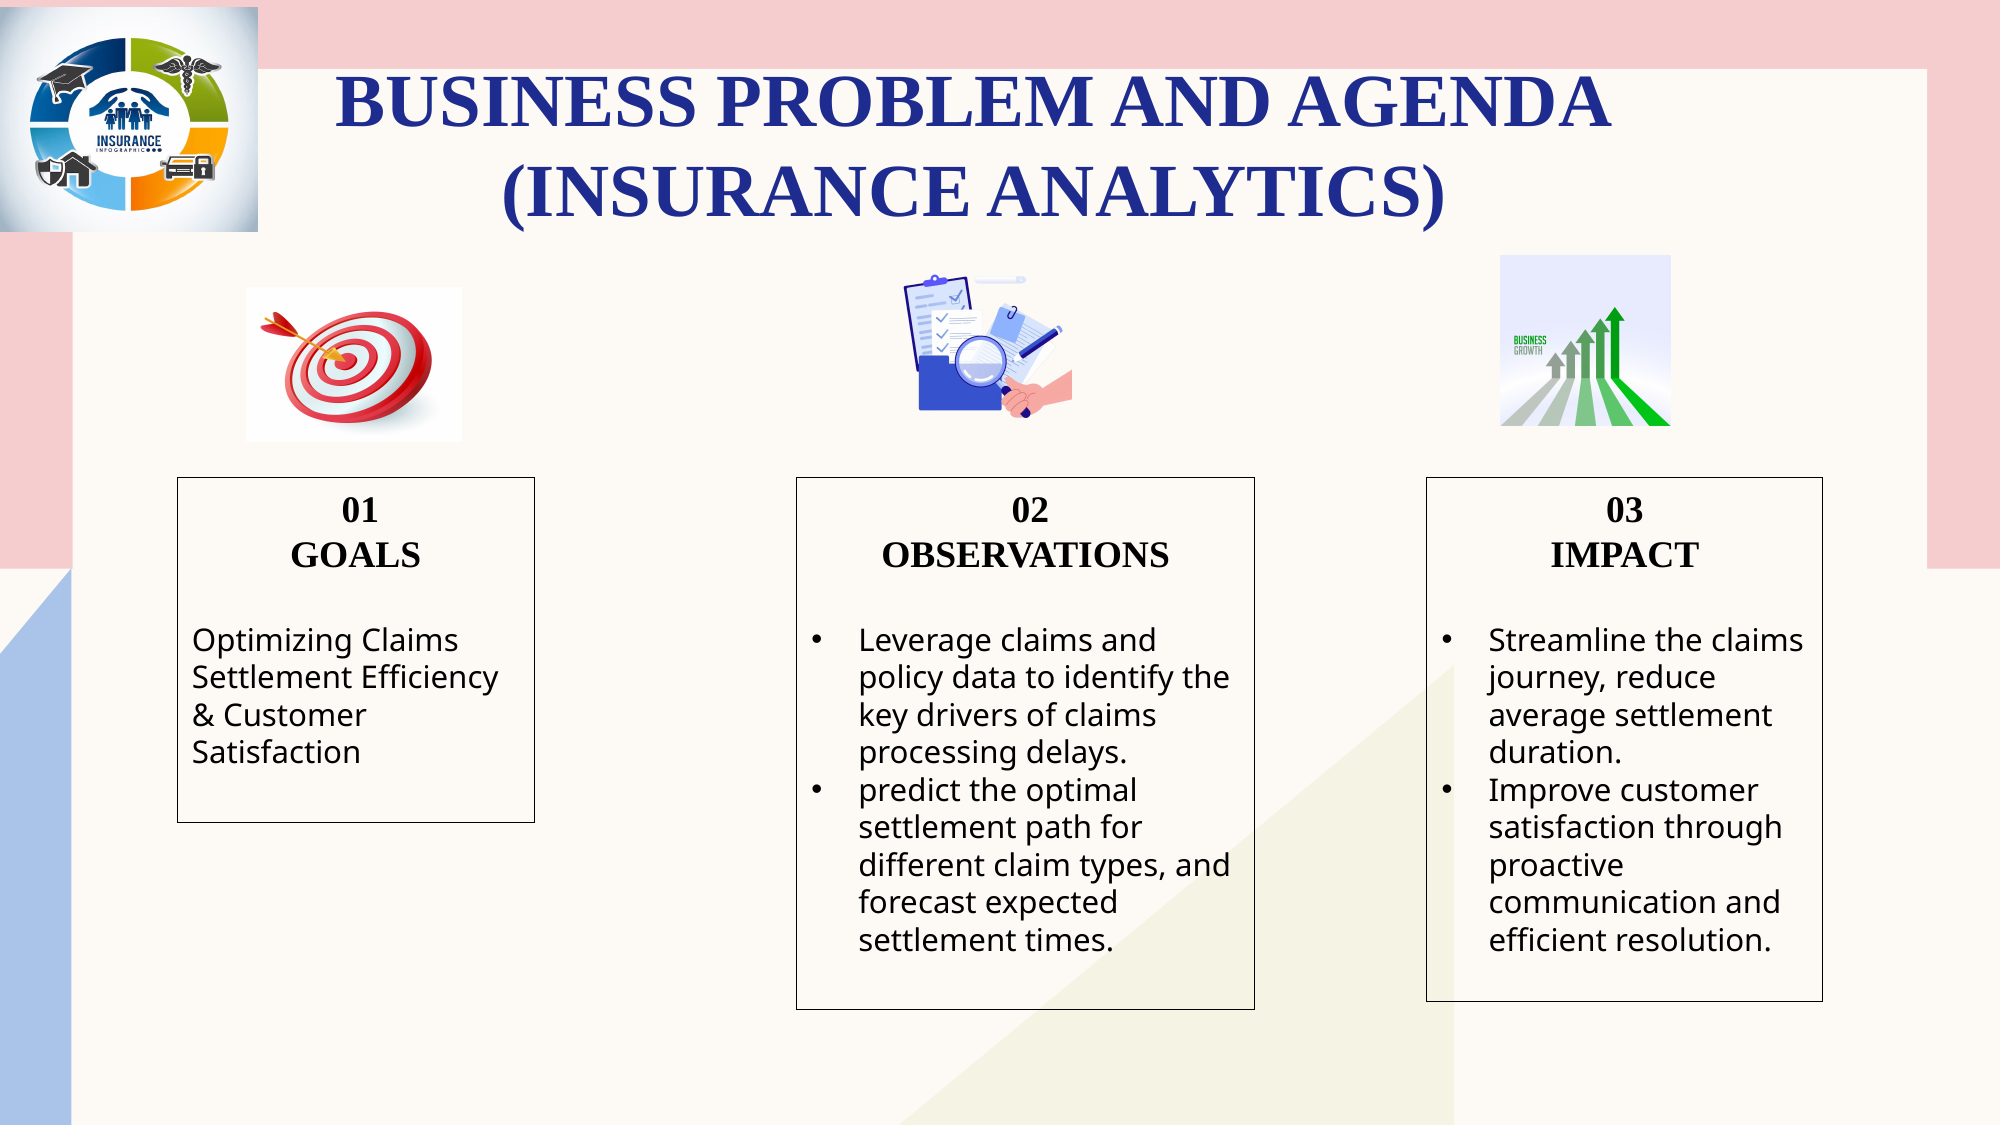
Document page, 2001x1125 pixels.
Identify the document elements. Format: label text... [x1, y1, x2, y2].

text_box 01 GOALS Optimizing Claims Settlement Efficiency & Customer Satisfaction [177, 477, 535, 823]
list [246, 287, 462, 442]
title BUSINESS PROBLEM and AGENDA (Insurance Analytics) [296, 109, 1652, 232]
picture [901, 255, 1072, 426]
text_box 03 IMPACT Streamline the claims journey, reduce average settlement duration. Improve customer satisfaction through proactive communication and efficient resolution. [1426, 477, 1823, 1002]
picture [1500, 255, 1671, 426]
picture [0, 7, 258, 232]
text_box 02 OBSERVATIONS Leverage claims and policy data to identify the key drivers of claims processing delays. predict the optimal settlement path for different claim types, and forecast expected settlement times. [796, 477, 1255, 1010]
